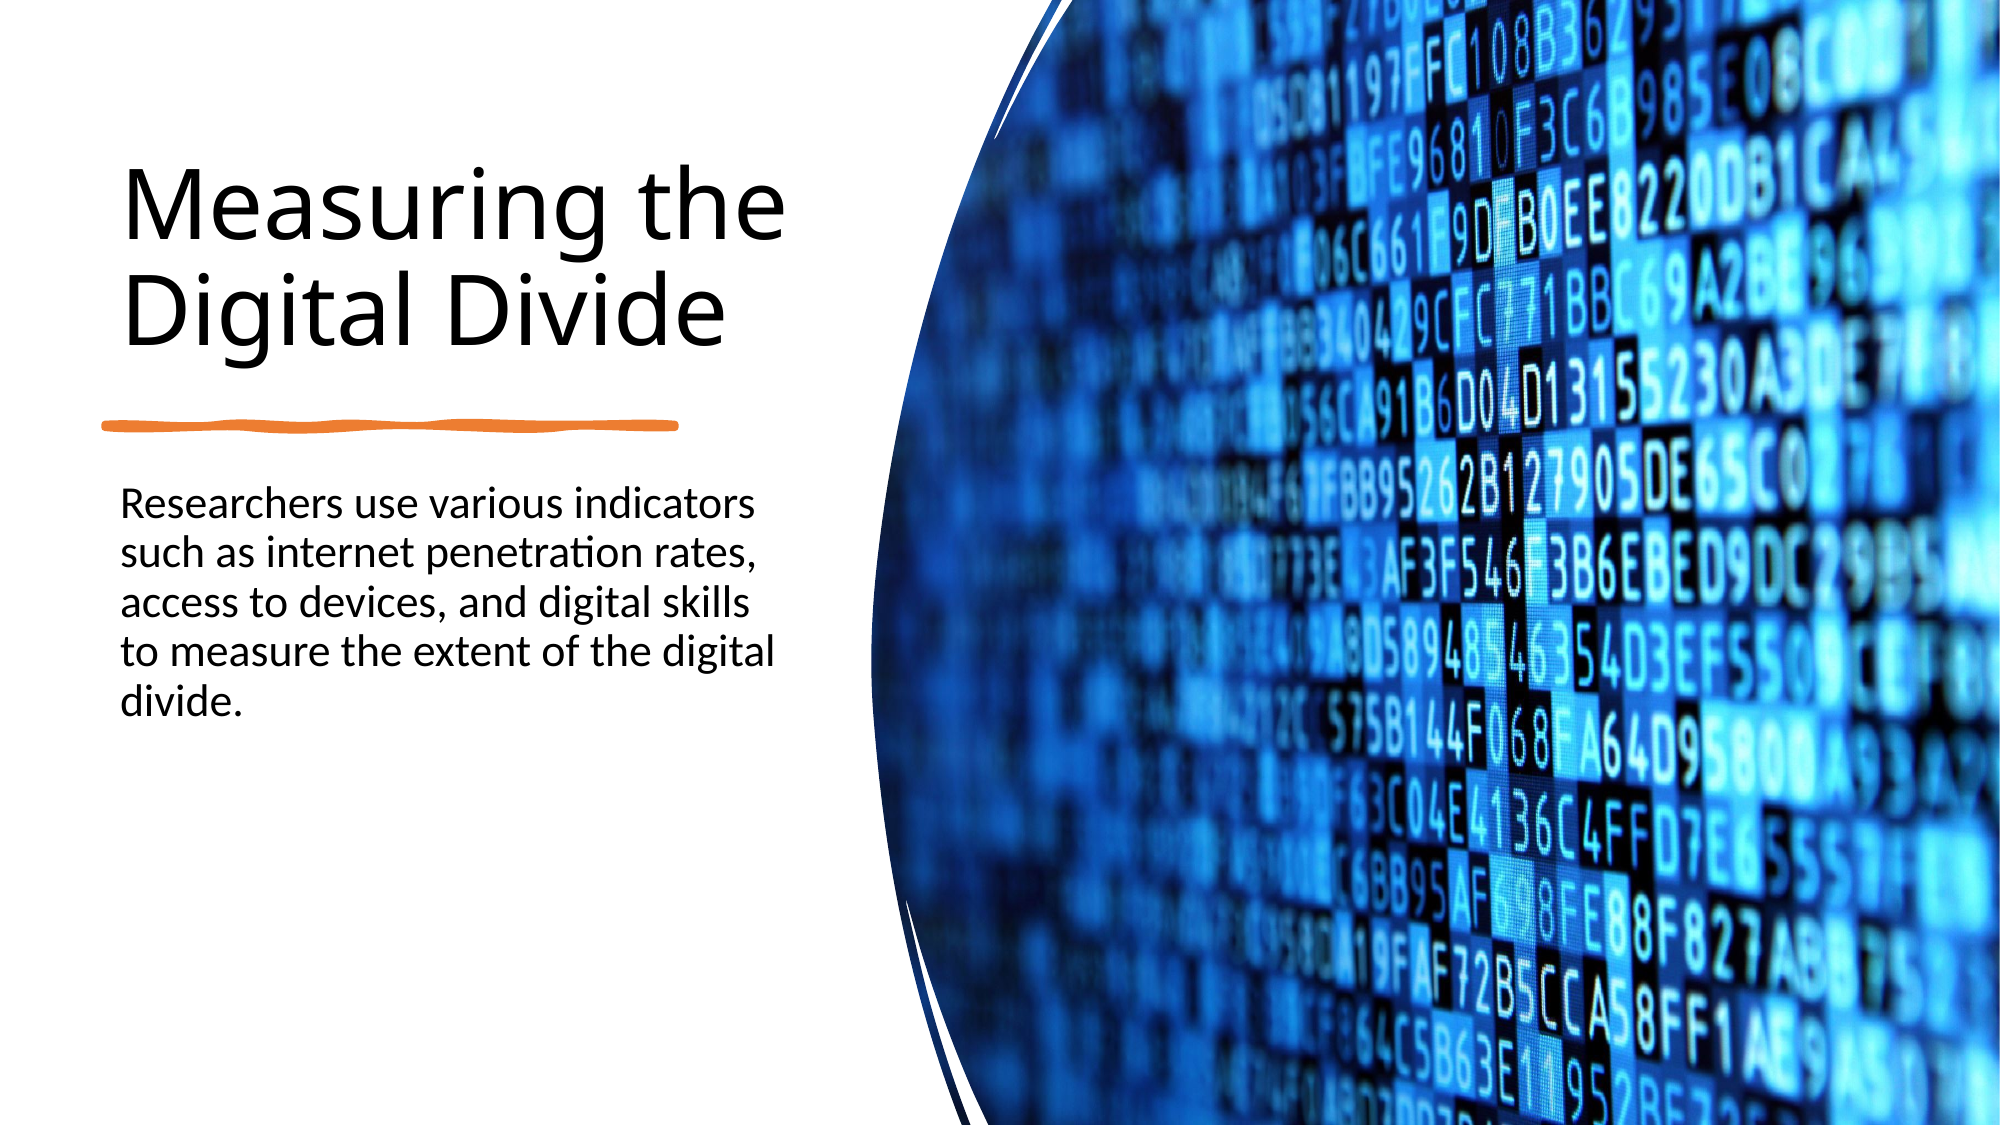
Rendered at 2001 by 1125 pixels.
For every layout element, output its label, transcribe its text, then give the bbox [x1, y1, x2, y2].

picture [871, 0, 2000, 1125]
title Measuring the Digital Divide [105, 53, 822, 375]
text_box [103, 421, 676, 431]
text_box [0, 0, 871, 1125]
list Researchers use various indicators such as internet penetration rates, access to devices, and digital skills to measure the extent of the digital divide. [105, 471, 802, 1016]
